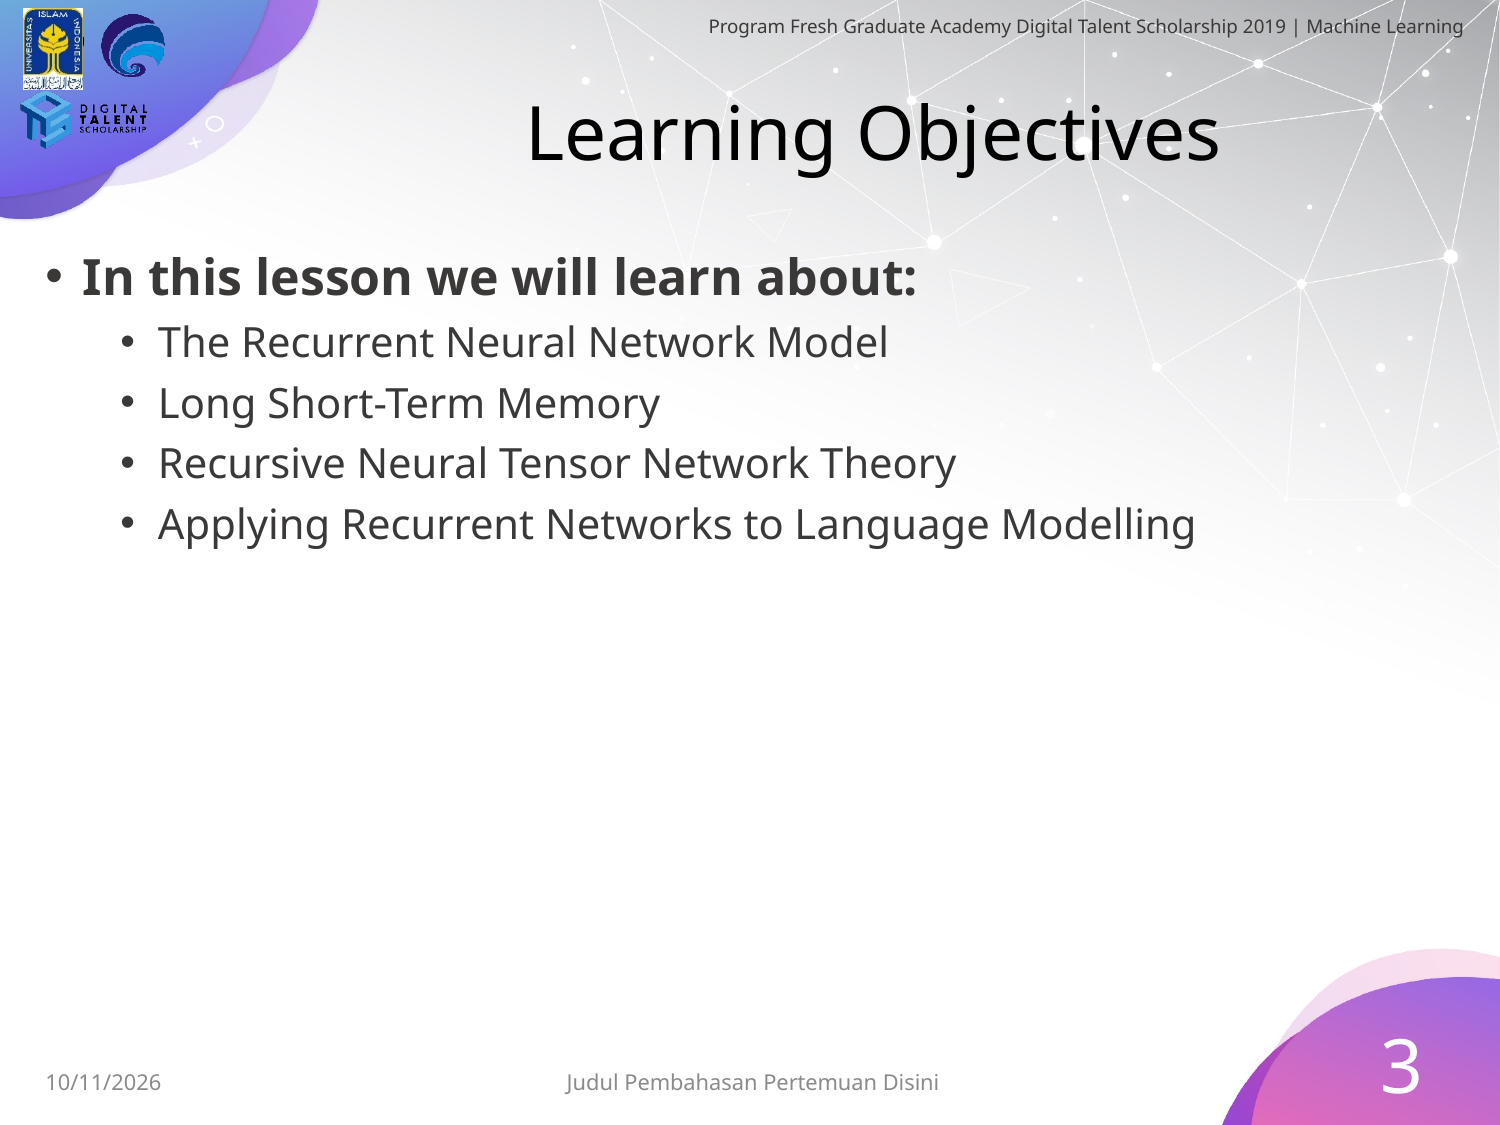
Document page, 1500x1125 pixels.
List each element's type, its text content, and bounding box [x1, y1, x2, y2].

picture [0, 0, 1500, 1125]
title Learning Objectives [271, 66, 1477, 207]
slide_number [30, 1053, 272, 1114]
footer Judul Pembahasan Pertemuan Disini [386, 1053, 1121, 1114]
slide_number 3 [1327, 1025, 1477, 1115]
list In this lesson we will learn about: The Recurrent Neural Network Model Long Short-Term Memory Recursive Neural Tensor Network Theory Applying Recurrent Networks to Language Modelling [30, 238, 1477, 1014]
